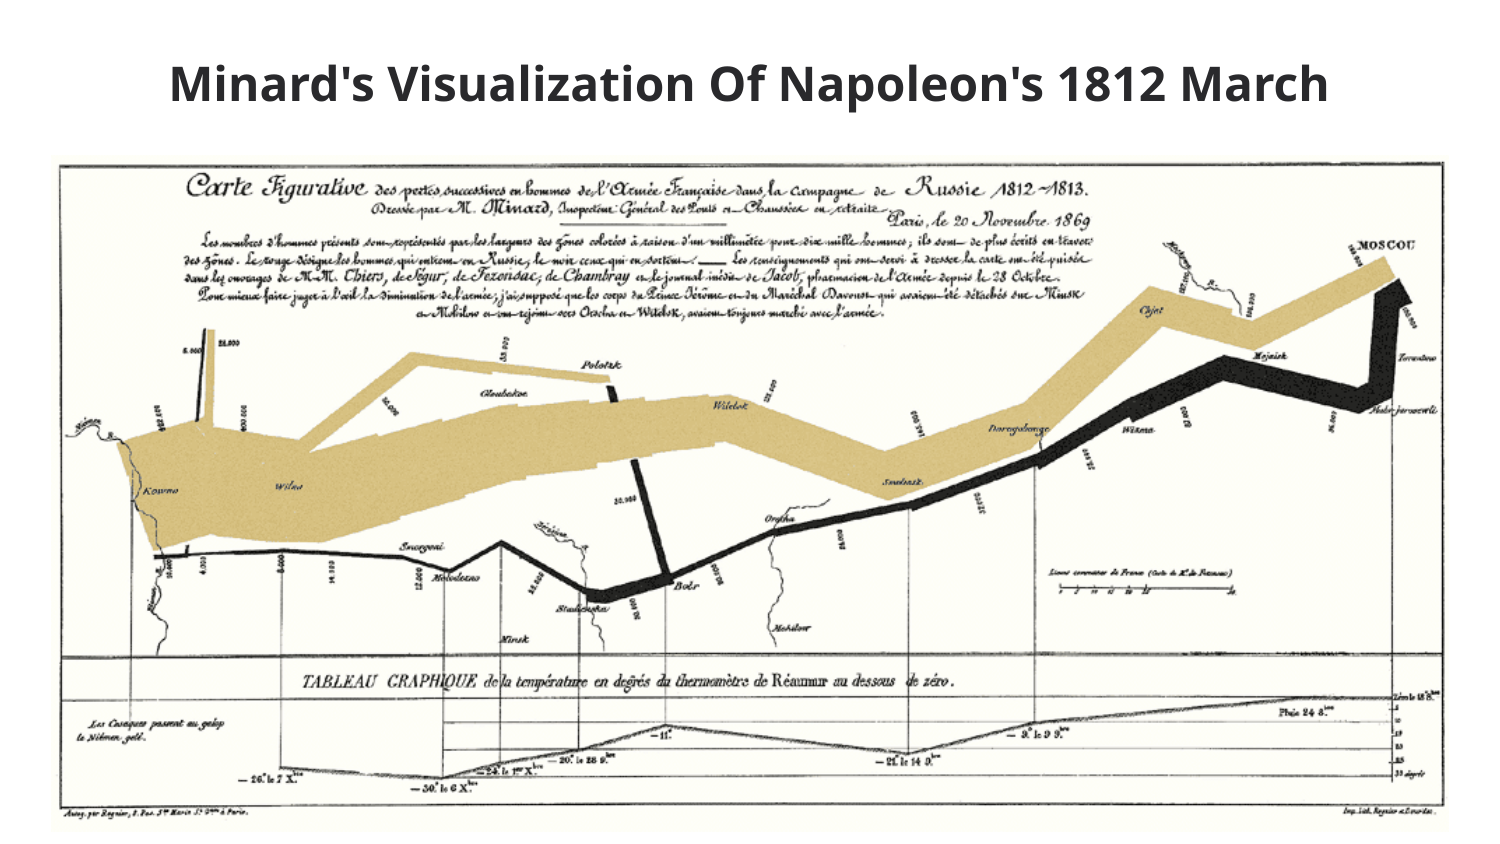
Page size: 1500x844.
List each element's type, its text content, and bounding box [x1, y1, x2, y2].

title Minard's Visualization Of Napoleon's 1812 March [51, 30, 1449, 131]
picture [50, 154, 1450, 832]
